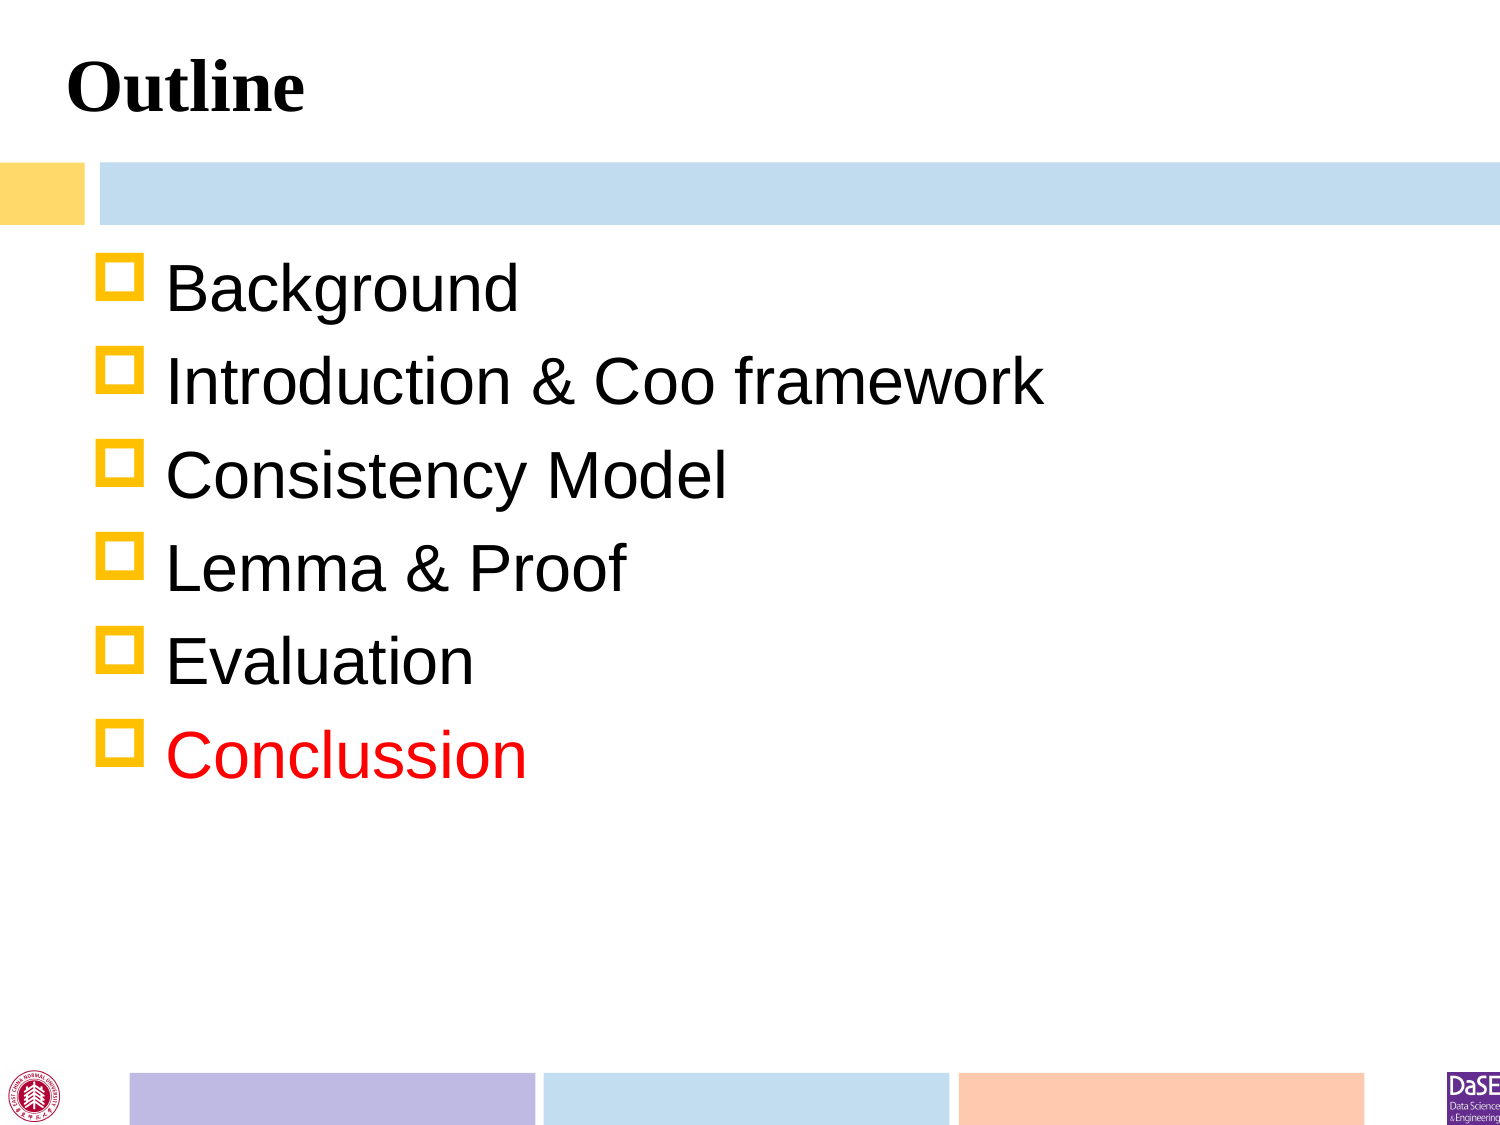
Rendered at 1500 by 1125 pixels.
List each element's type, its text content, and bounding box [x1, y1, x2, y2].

picture [1447, 1072, 1500, 1125]
picture [5, 1067, 63, 1125]
list Background Introduction & Coo framework Consistency Model Lemma & Proof Evaluation Conclussion [75, 237, 1425, 1005]
slide_number [0, 162, 85, 225]
title Outline [50, 0, 1459, 175]
